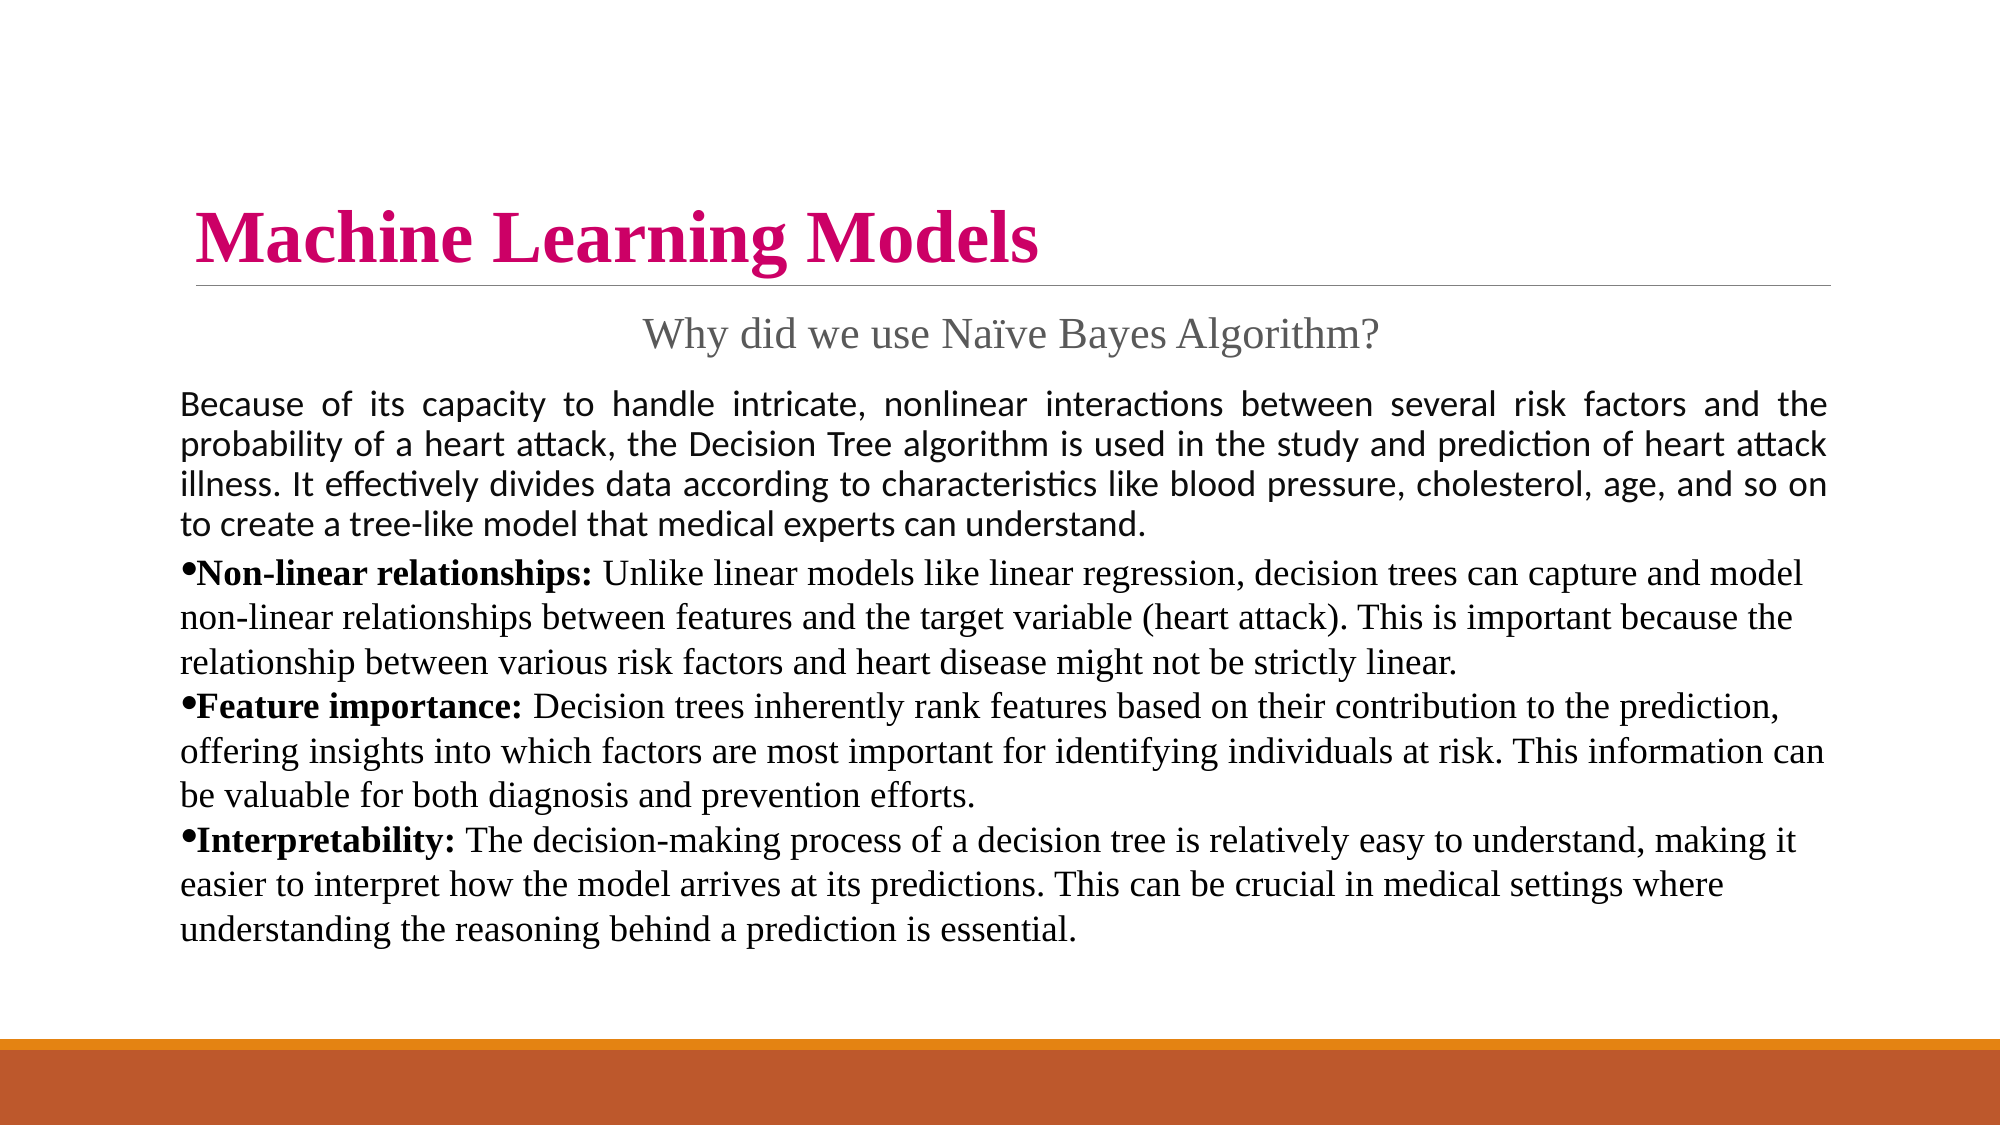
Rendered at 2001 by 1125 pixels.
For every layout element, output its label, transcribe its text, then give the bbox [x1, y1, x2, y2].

list Why did we use Naïve Bayes Algorithm? Because of its capacity to handle intricate, nonlinear interactions between several risk factors and the probability of a heart attack, the Decision Tree algorithm is used in the study and prediction of heart attack illness. It effectively divides data according to characteristics like blood pressure, cholesterol, age, and so on to create a tree-like model that medical experts can understand. Non-linear relationships: Unlike linear models like linear regression, decision trees can capture and model non-linear relationships between features and the target variable (heart attack). This is important because the relationship between various risk factors and heart disease might not be strictly linear. Feature importance: Decision trees inherently rank features based on their contribution to the prediction, offering insights into which factors are most important for identifying individuals at risk. This information can be valuable for both diagnosis and prevention efforts. Interpretability: The decision-making process of a decision tree is relatively easy to understand, making it easier to interpret how the model arrives at its predictions. This can be crucial in medical settings where understanding the reasoning behind a prediction is essential. [180, 302, 1830, 963]
title Machine Learning Models [180, 47, 1830, 285]
